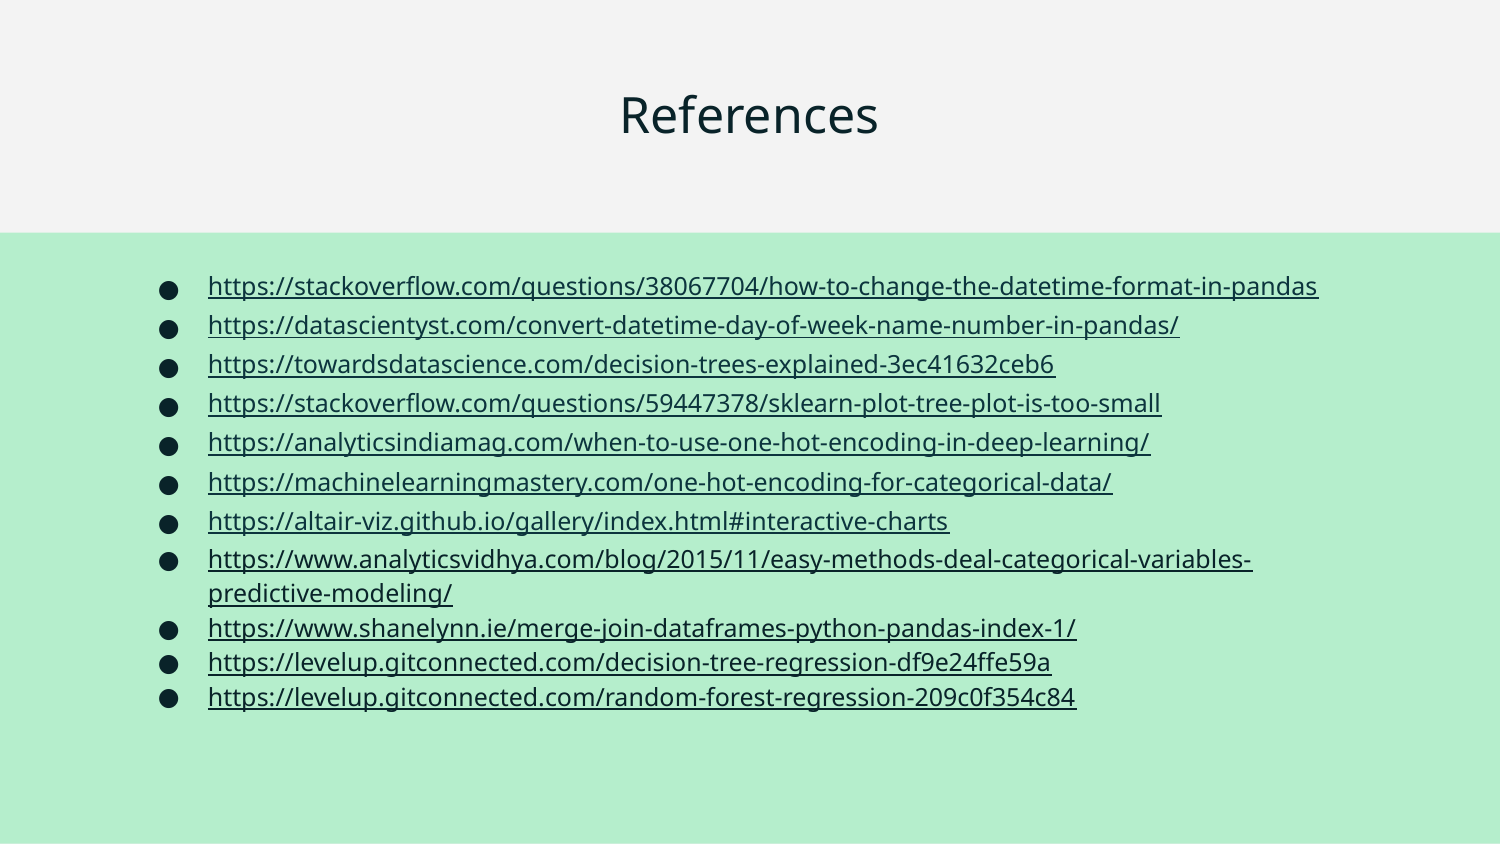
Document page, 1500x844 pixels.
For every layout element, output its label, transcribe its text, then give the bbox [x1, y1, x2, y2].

title References [225, 68, 1274, 164]
list https://stackoverflow.com/questions/38067704/how-to-change-the-datetime-format-in-pandas https://datascientyst.com/convert-datetime-day-of-week-name-number-in-pandas/ https://towardsdatascience.com/decision-trees-explained-3ec41632ceb6 https://stackoverflow.com/questions/59447378/sklearn-plot-tree-plot-is-too-small https://analyticsindiamag.com/when-to-use-one-hot-encoding-in-deep-learning/ https://machinelearningmastery.com/one-hot-encoding-for-categorical-data/ https://altair-viz.github.io/gallery/index.html#interactive-charts https://www.analyticsvidhya.com/blog/2015/11/easy-methods-deal-categorical-variables-predictive-modeling/ https://www.shanelynn.ie/merge-join-dataframes-python-pandas-index-1/ https://levelup.gitconnected.com/decision-tree-regression-df9e24ffe59a https://levelup.gitconnected.com/random-forest-regression-209c0f354c84 [117, 250, 1383, 791]
